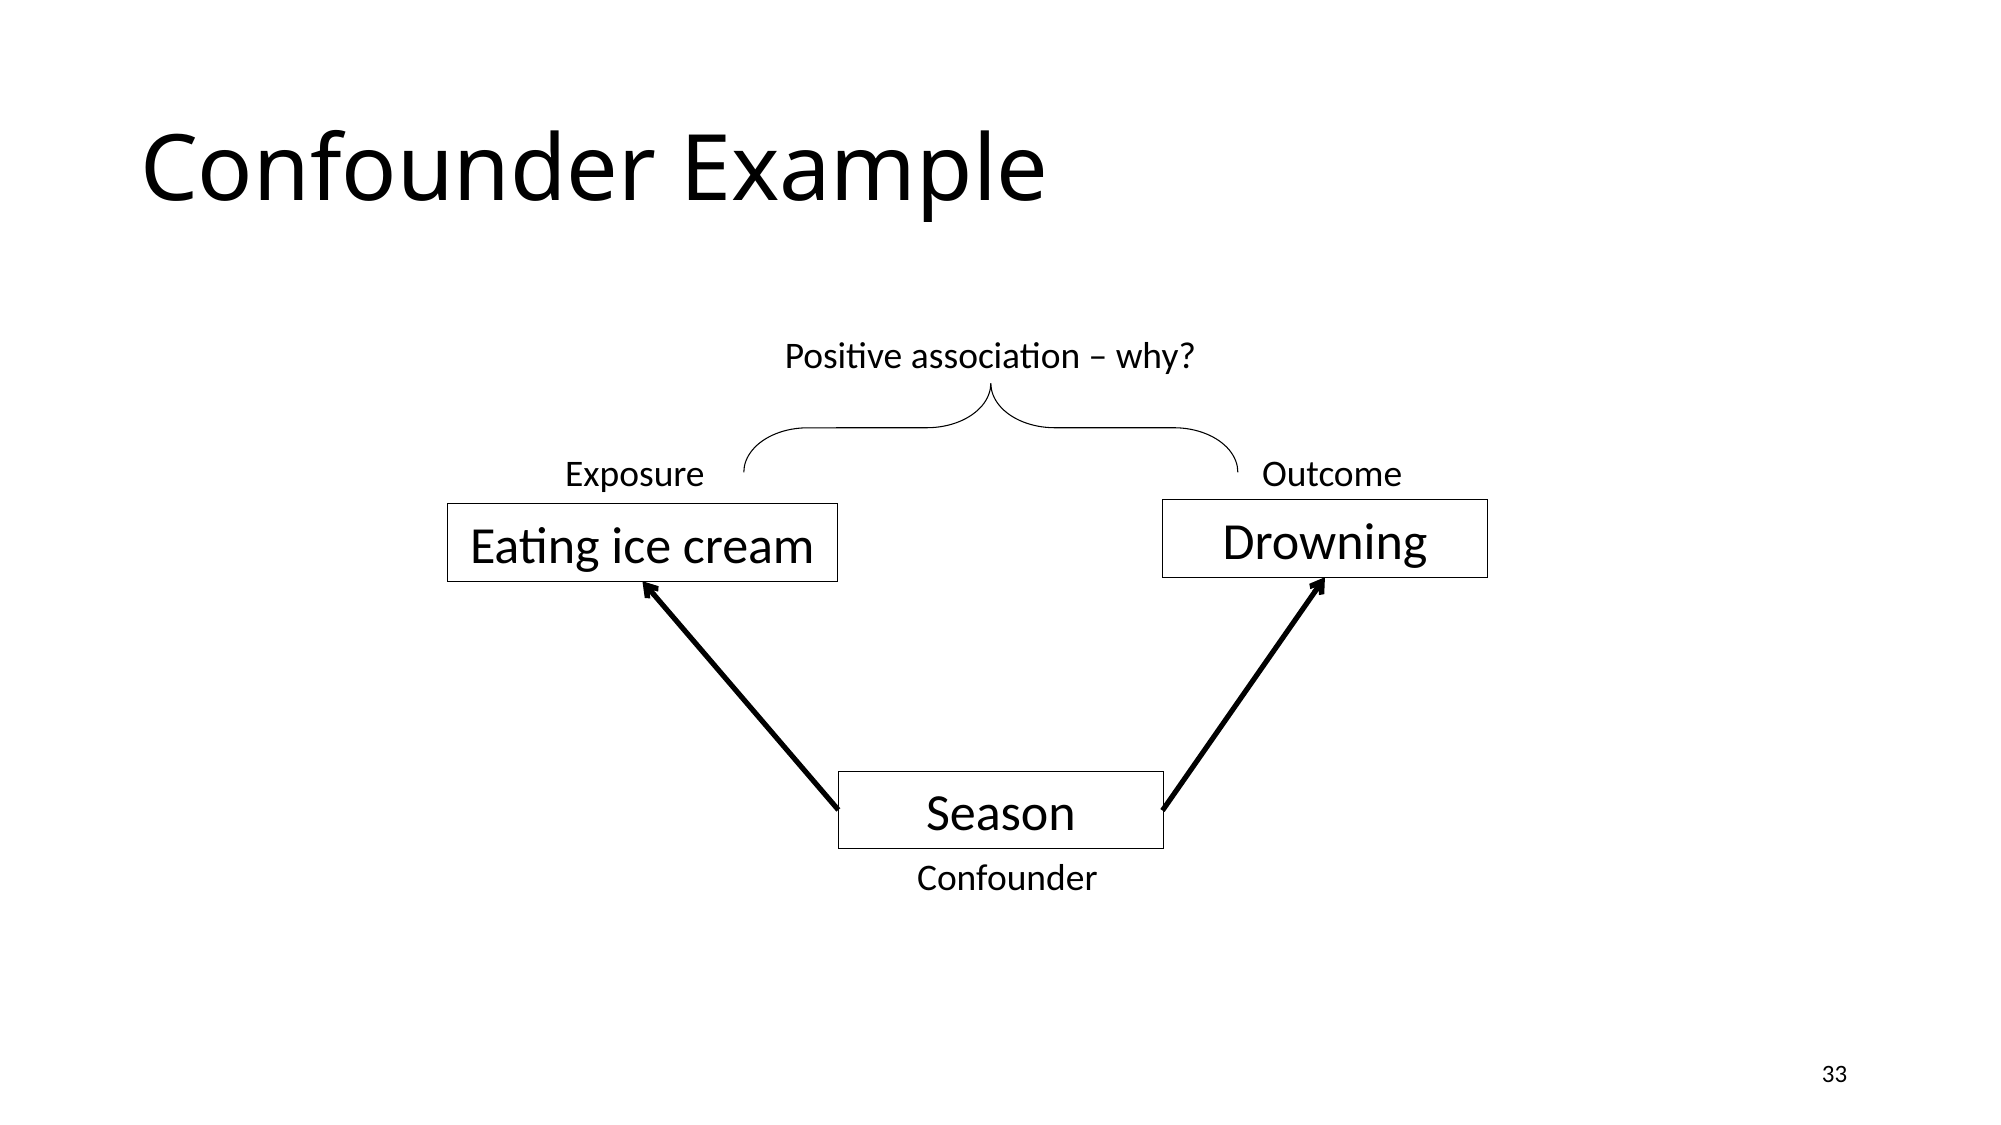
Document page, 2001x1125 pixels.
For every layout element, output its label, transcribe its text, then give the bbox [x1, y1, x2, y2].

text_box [447, 499, 1488, 583]
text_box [642, 578, 1325, 850]
text_box Exposure [550, 441, 720, 499]
text_box Outcome [1247, 441, 1418, 499]
text_box Confounder [902, 850, 1113, 905]
text_box Confounder Example [124, 70, 1925, 258]
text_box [743, 323, 1238, 473]
slide_number 33 [1412, 1042, 1863, 1103]
